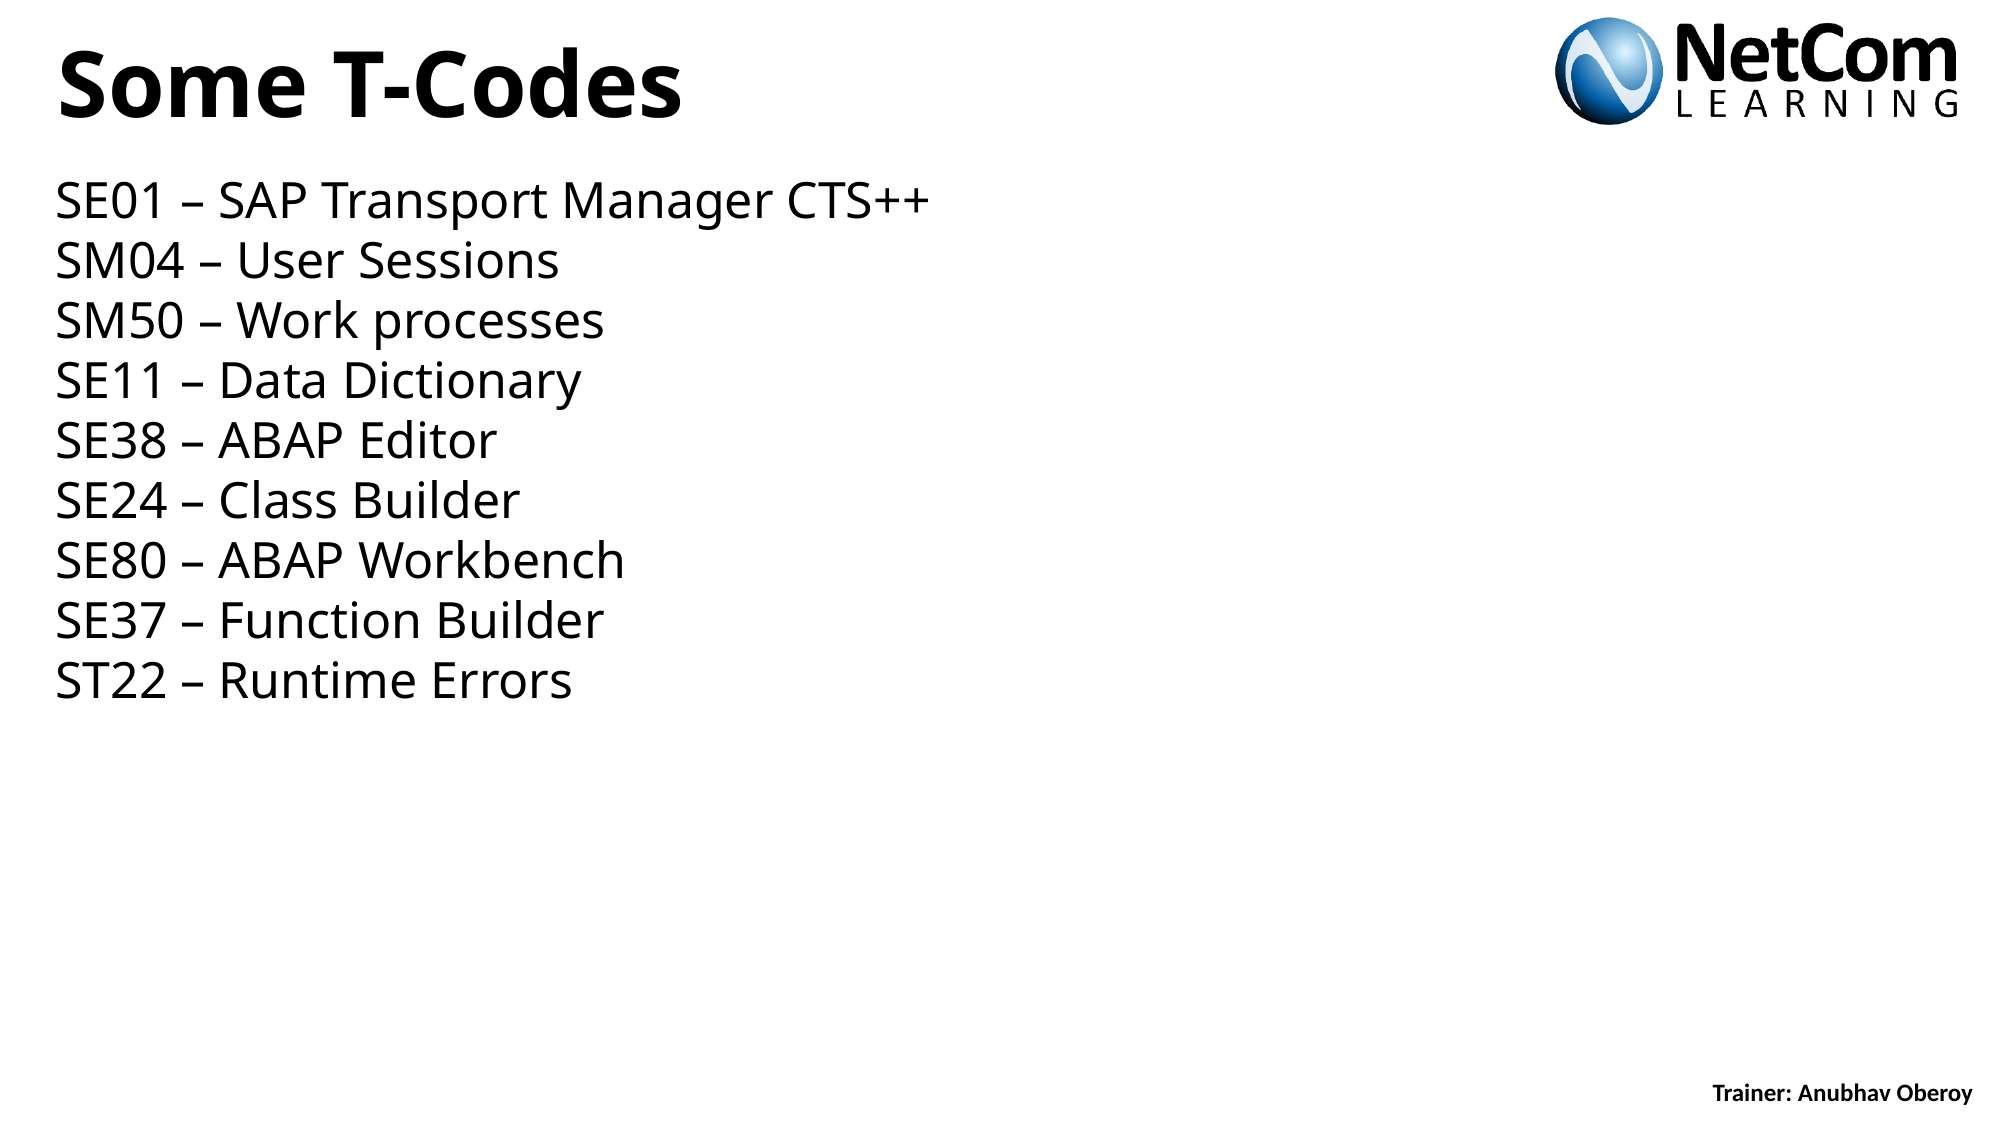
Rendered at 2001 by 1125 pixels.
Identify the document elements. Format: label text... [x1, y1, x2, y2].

footer Trainer: Anubhav Oberoy [1660, 1074, 2000, 1108]
picture [1555, 17, 1958, 125]
text_box SE01 – SAP Transport Manager CTS++ SM04 – User Sessions SM50 – Work processes SE11 – Data Dictionary SE38 – ABAP Editor SE24 – Class Builder SE80 – ABAP Workbench SE37 – Function Builder ST22 – Runtime Errors [40, 161, 1960, 716]
text_box Some T-Codes [42, 30, 1896, 148]
